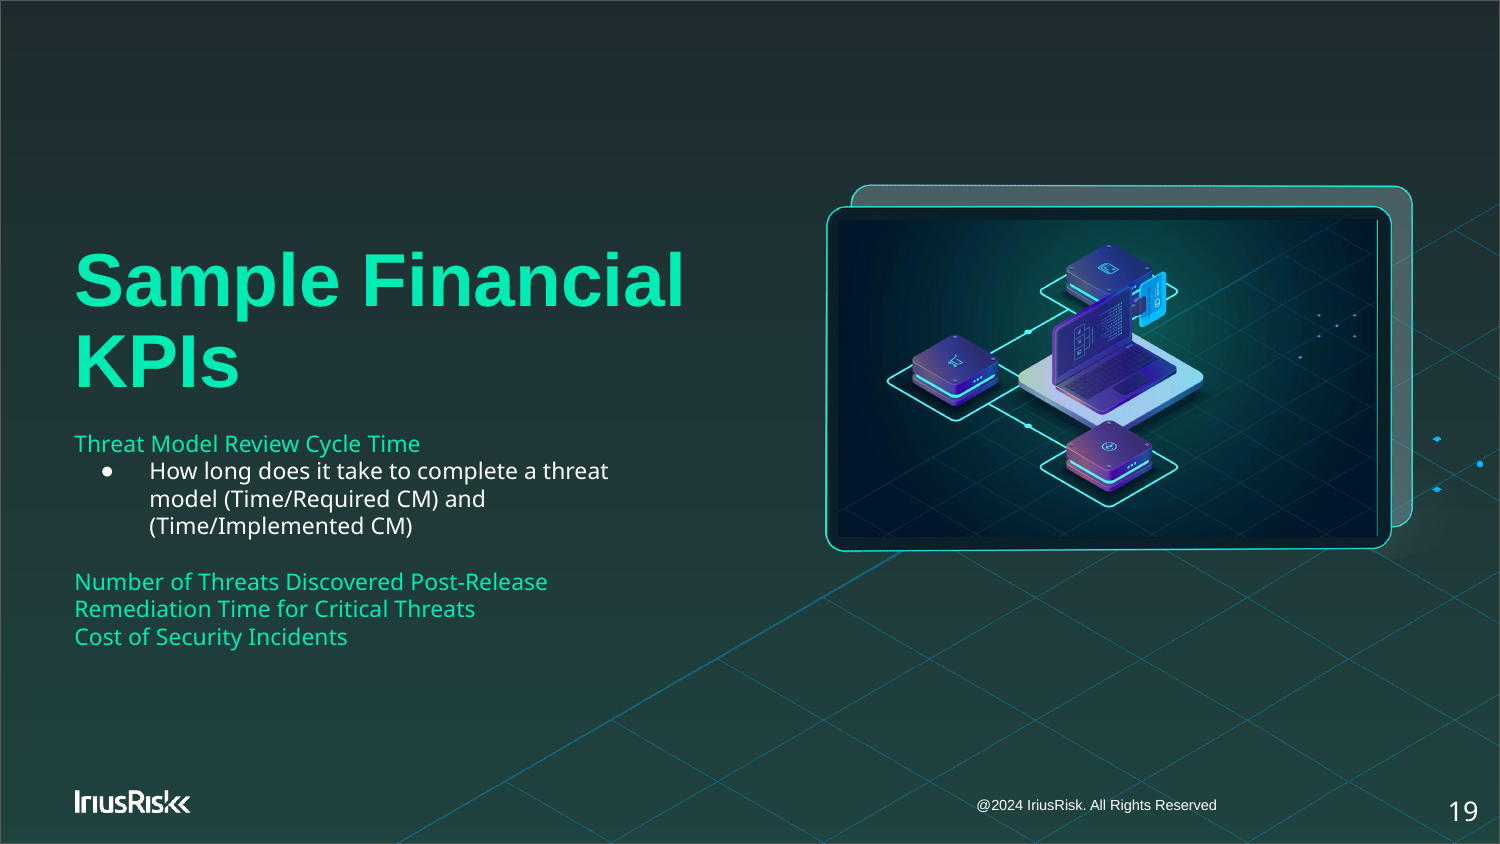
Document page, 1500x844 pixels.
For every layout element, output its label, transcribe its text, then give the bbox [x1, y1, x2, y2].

list Threat Model Review Cycle Time How long does it take to complete a threat model (Time/Required CM) and (Time/Implemented CM) Number of Threats Discovered Post-Release Remediation Time for Critical Threats Cost of Security Incidents [63, 423, 676, 730]
title Sample Financial KPIs [63, 150, 735, 410]
picture [217, 183, 1500, 844]
picture [75, 790, 191, 813]
slide_number ‹#› [1403, 779, 1494, 844]
